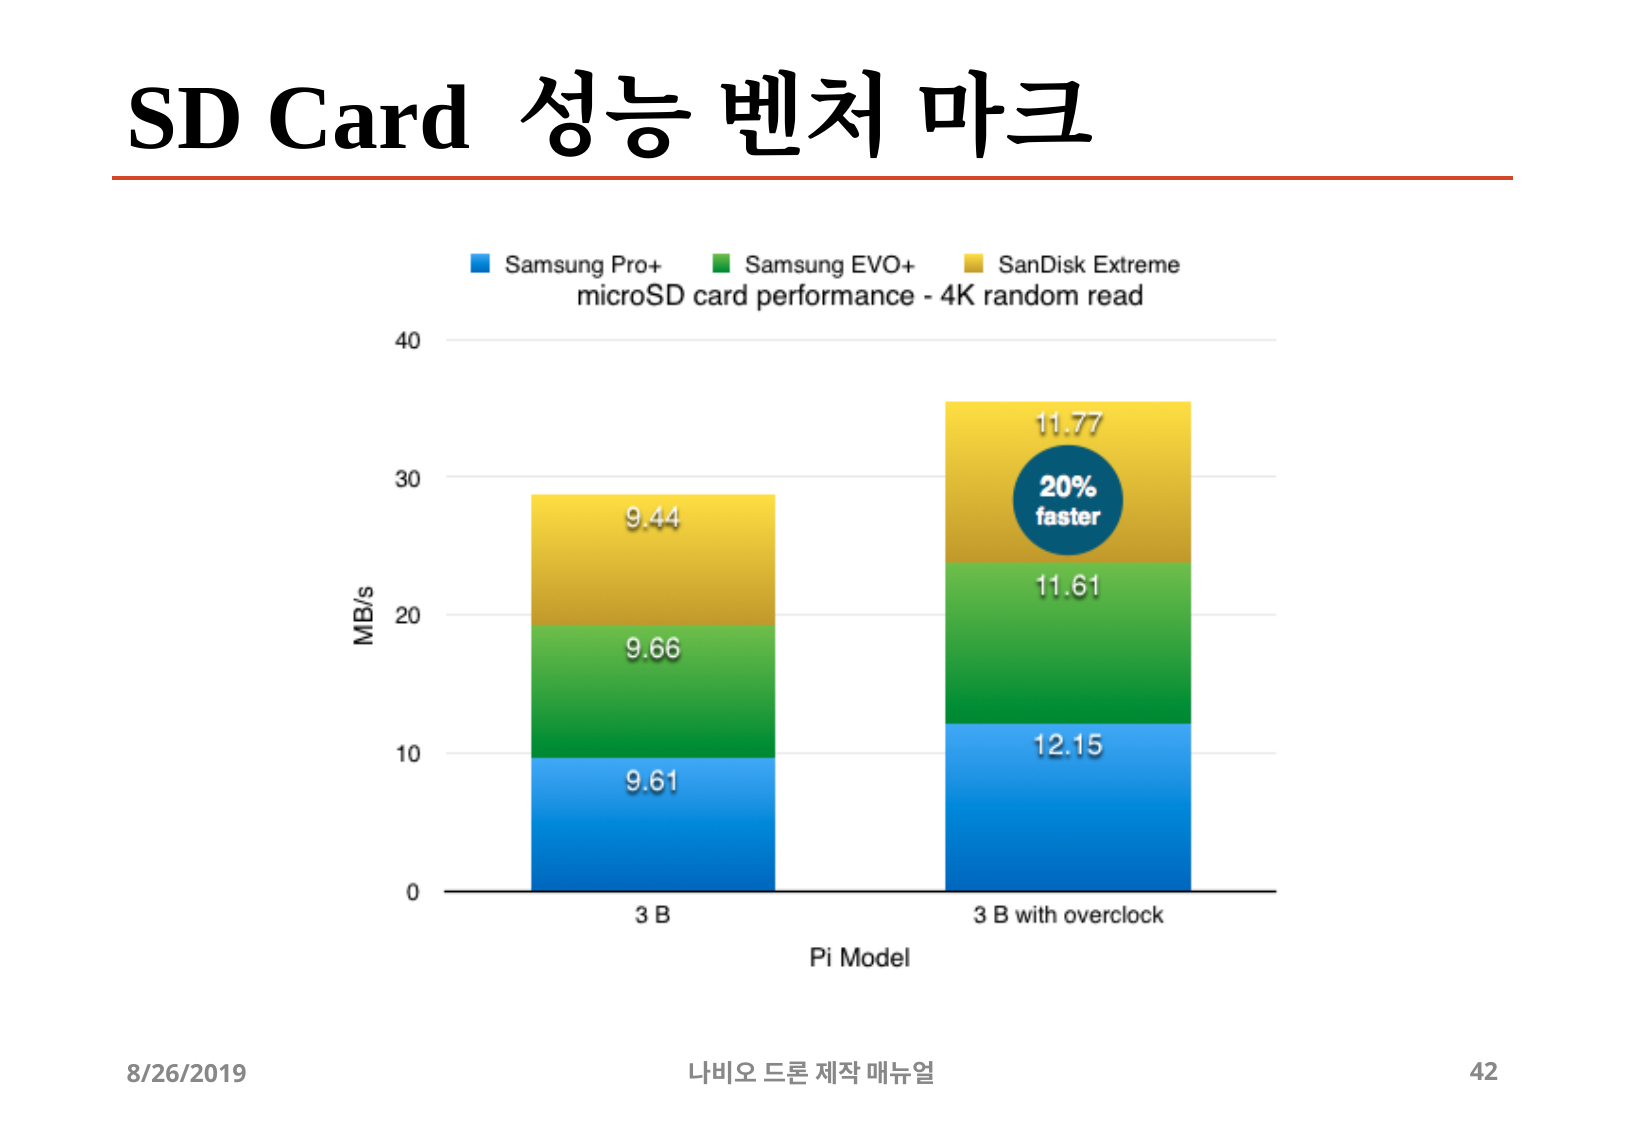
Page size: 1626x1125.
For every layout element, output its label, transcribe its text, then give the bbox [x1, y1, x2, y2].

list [336, 239, 1289, 982]
slide_number ‹#› [1433, 1042, 1514, 1103]
title SD Card 성능 벤처 마크 [111, 59, 1514, 179]
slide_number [111, 1042, 303, 1103]
footer 나비오 드론 제작 매뉴얼 [538, 1042, 1087, 1103]
